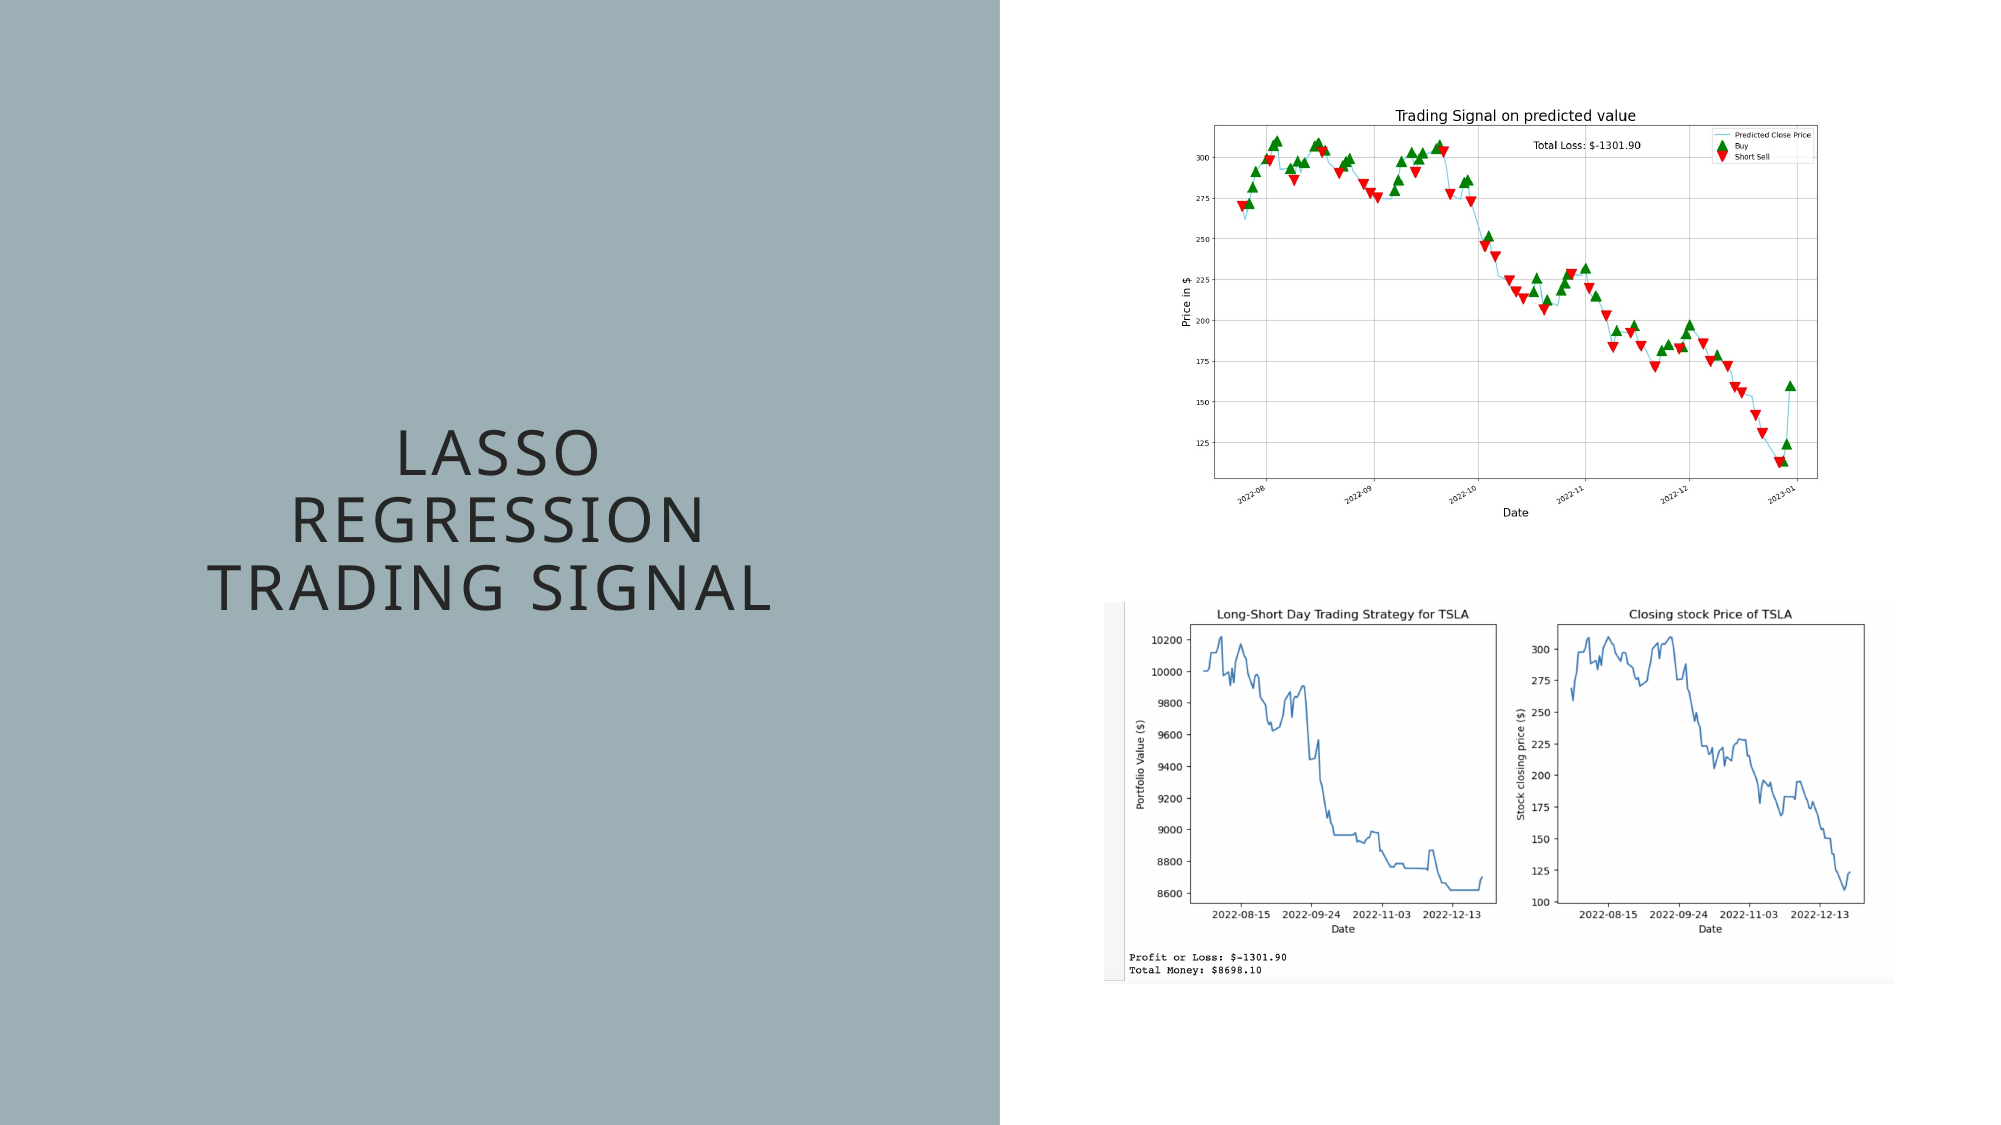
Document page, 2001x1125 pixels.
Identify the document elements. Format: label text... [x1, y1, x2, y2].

text_box LASSO REGRESSION TRADING SIGNAL [131, 391, 868, 662]
picture [1177, 104, 1823, 523]
text_box [999, 0, 2000, 1125]
picture [1104, 602, 1895, 984]
